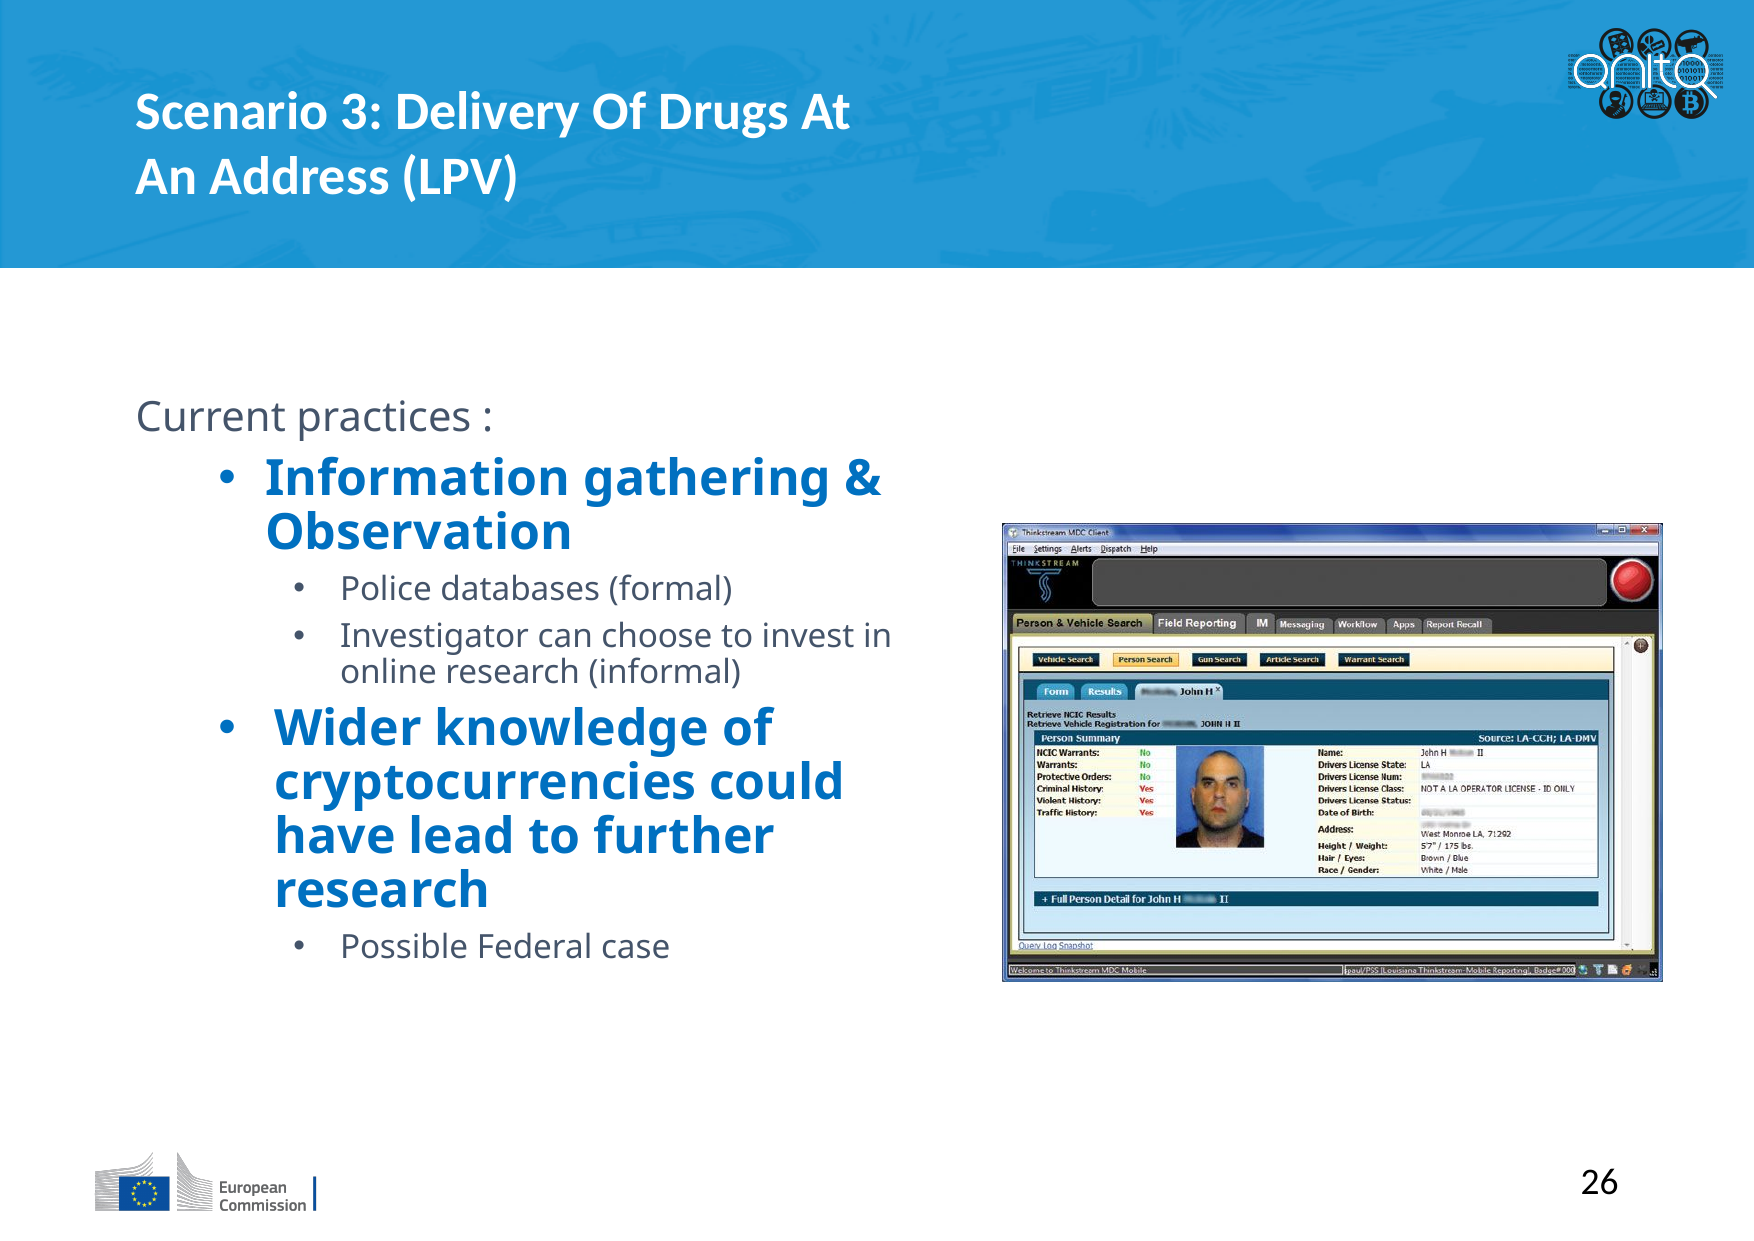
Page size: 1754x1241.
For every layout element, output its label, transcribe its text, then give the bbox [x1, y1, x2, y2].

slide_number 26 [1238, 1149, 1634, 1216]
list Scenario 3: Delivery Of Drugs At An Address (LPV) [120, 68, 869, 244]
picture [1002, 523, 1663, 982]
picture [87, 1145, 323, 1216]
list Current practices : Information gathering & Observation Police databases (formal) Investigator can choose to invest in online research (informal) Wider knowledge of cryptocurrencies could have lead to further research Possible Federal case [120, 388, 974, 1117]
picture [0, 0, 1754, 268]
